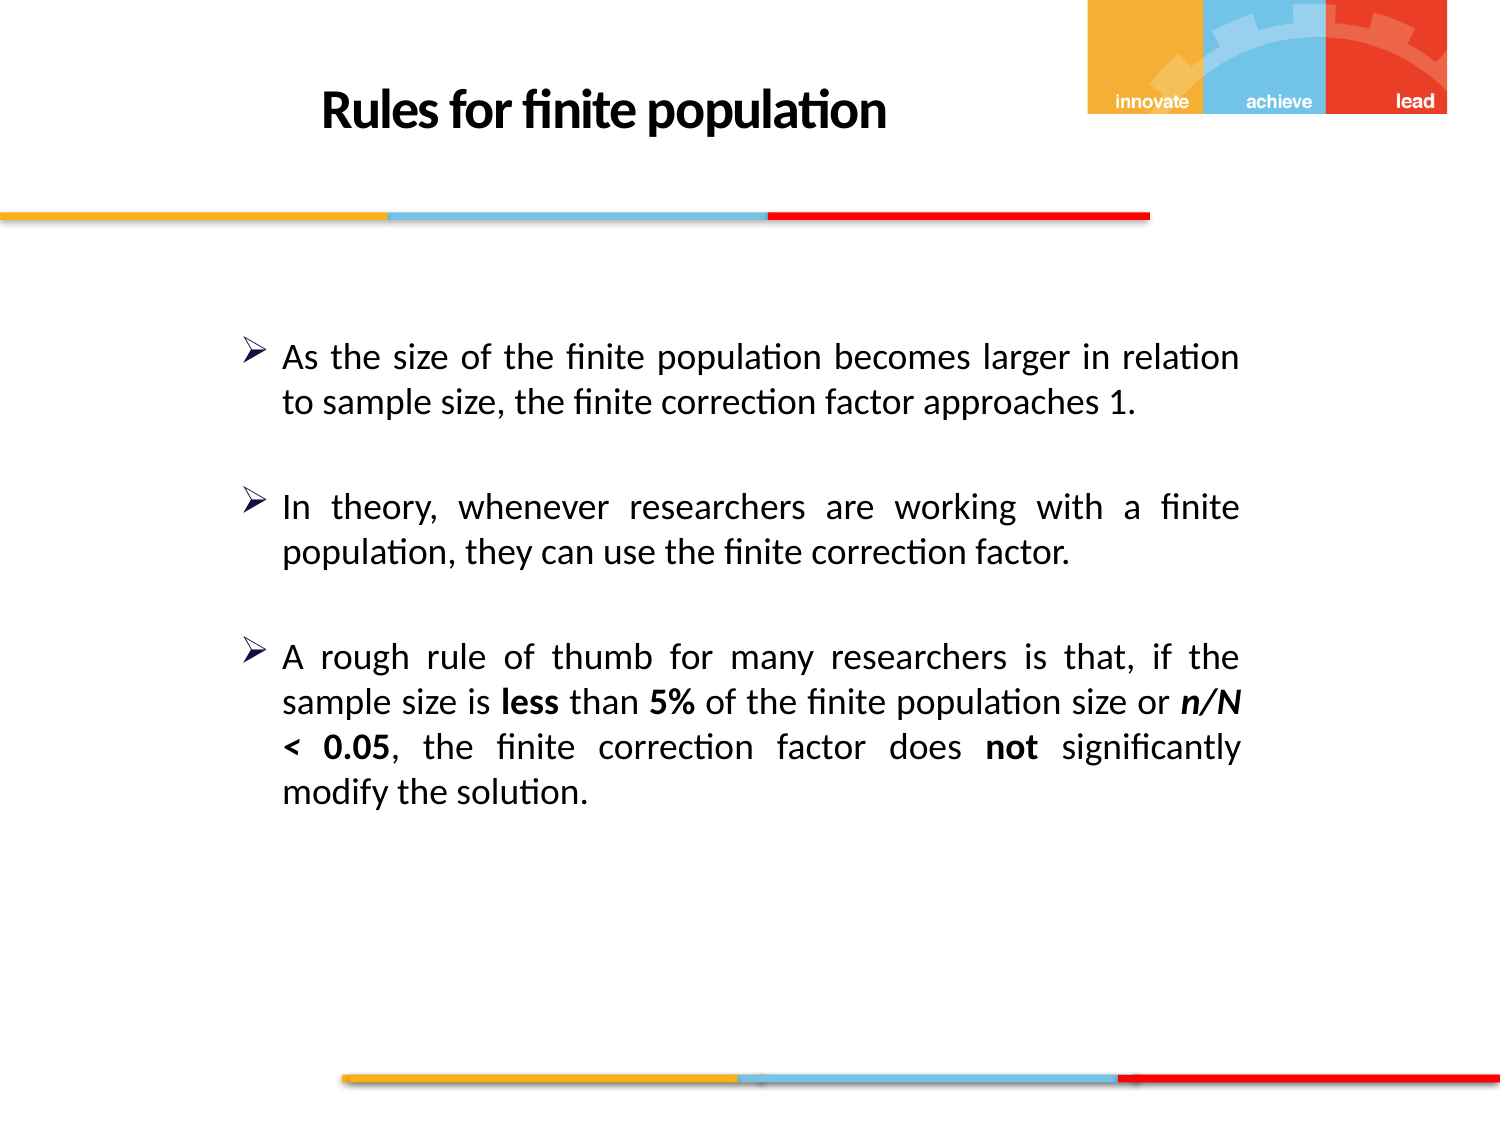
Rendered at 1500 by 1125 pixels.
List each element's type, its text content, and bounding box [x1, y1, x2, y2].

list Rules for finite population [50, 24, 1088, 213]
list As the size of the finite population becomes larger in relation to sample size, the finite correction factor approaches 1. In theory, whenever researchers are working with a finite population, they can use the finite correction factor. A rough rule of thumb for many researchers is that, if the sample size is less than 5% of the finite population size or n/N < 0.05, the finite correction factor does not significantly modify the solution. [225, 324, 1257, 882]
picture [1087, 0, 1448, 114]
